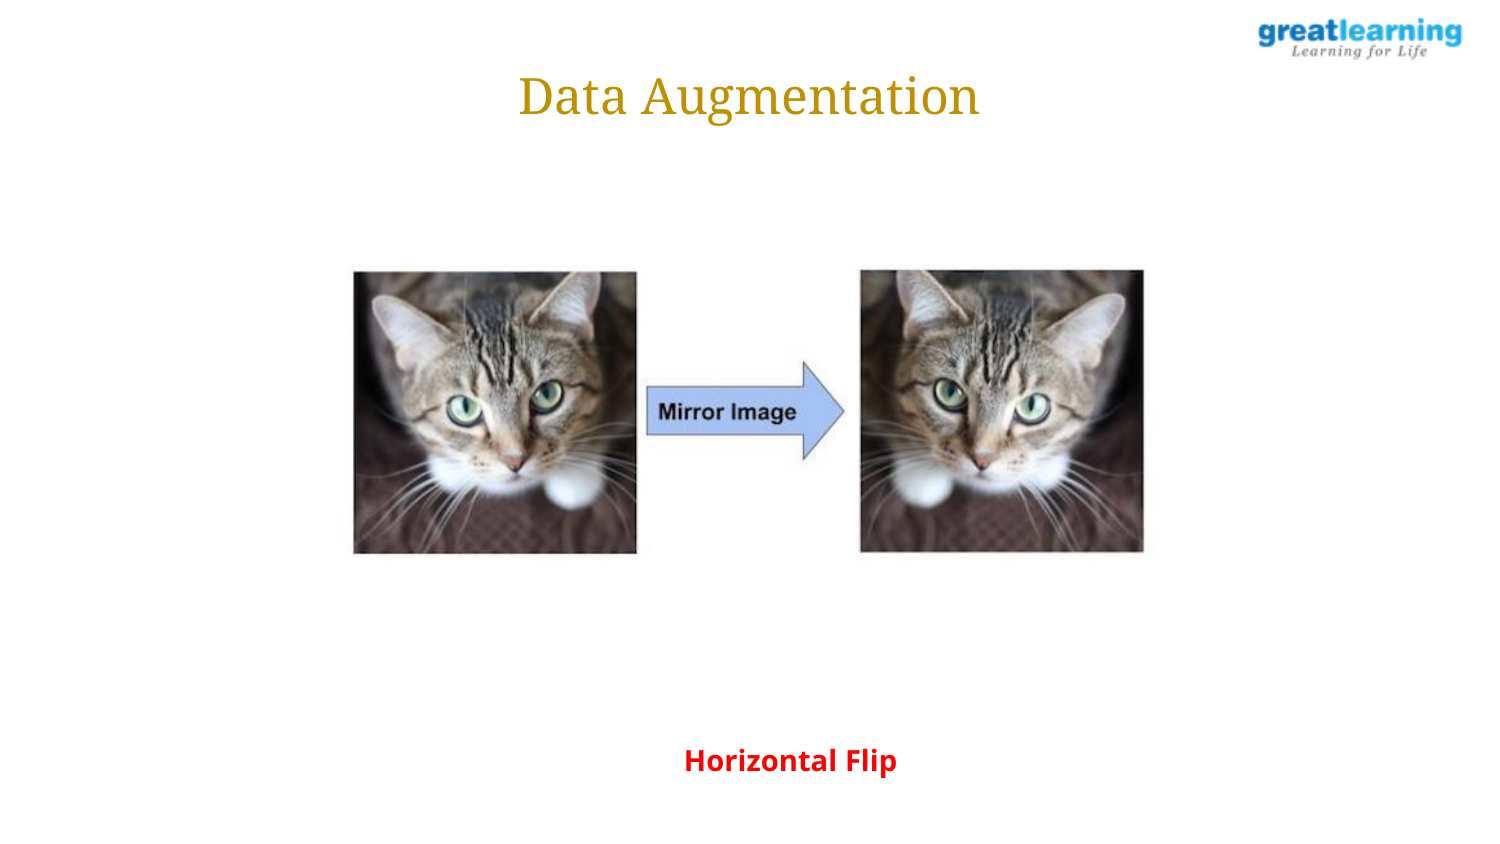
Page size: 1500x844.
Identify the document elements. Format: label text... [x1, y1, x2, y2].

text_box Horizontal Flip [288, 726, 1293, 798]
text_box Data Augmentation [154, 59, 1346, 130]
picture [1258, 17, 1463, 60]
picture [329, 244, 1171, 585]
